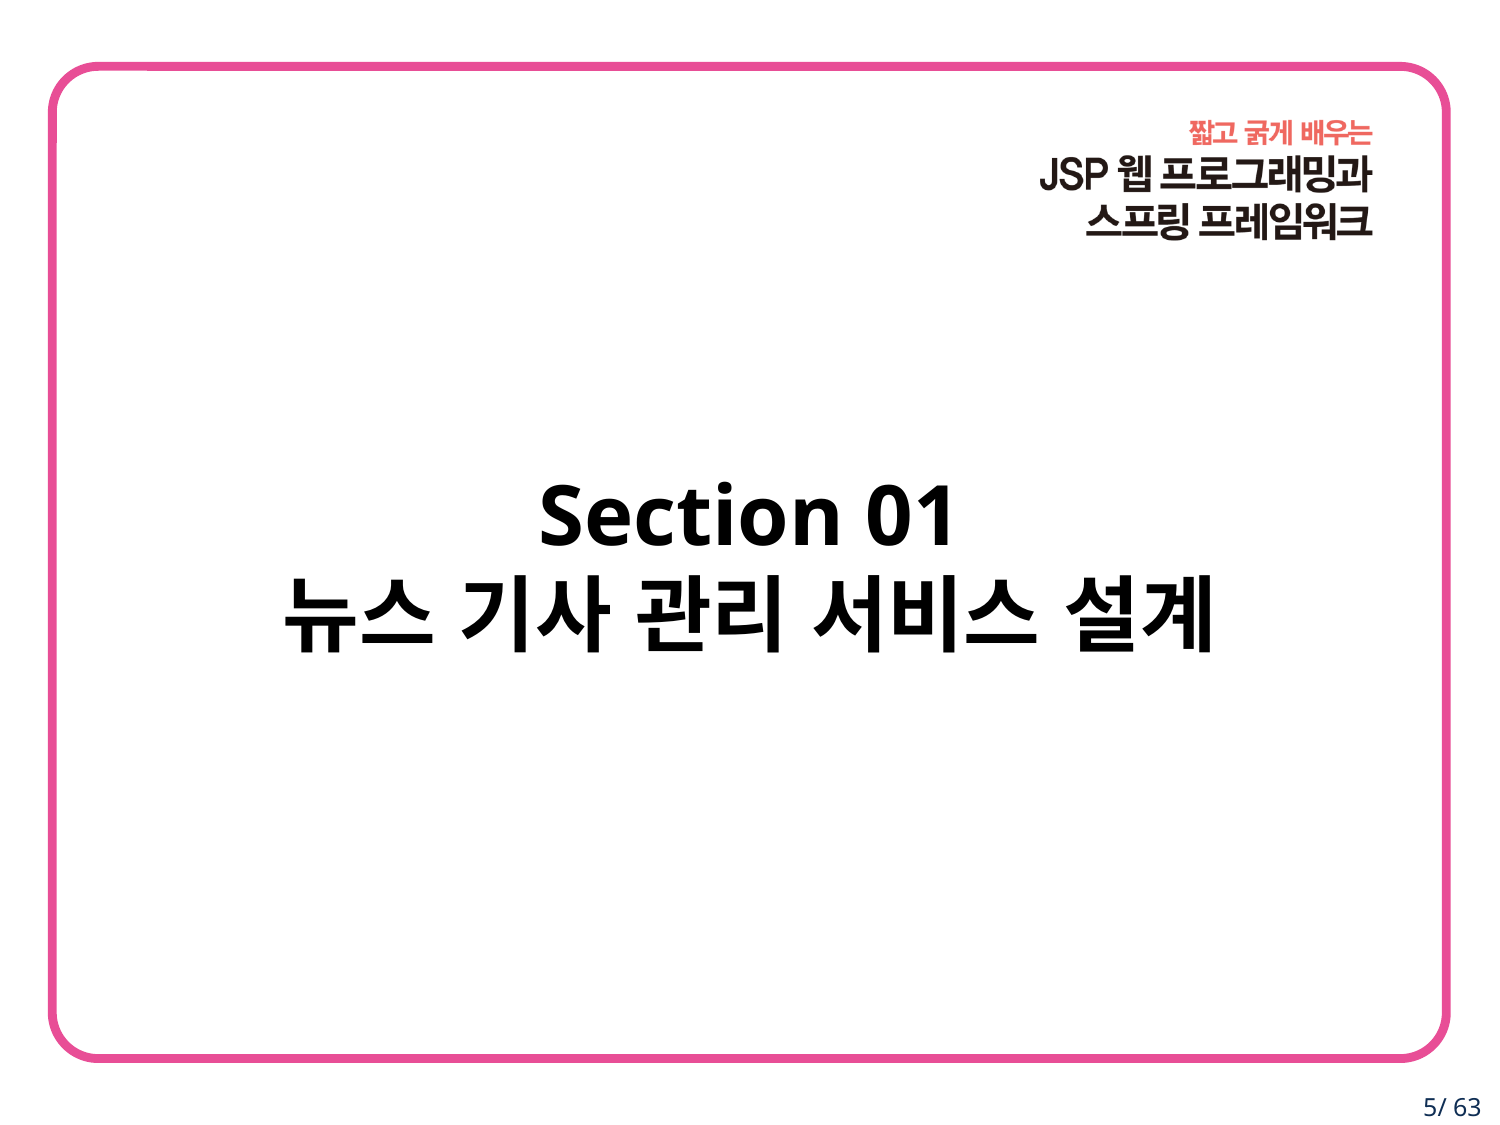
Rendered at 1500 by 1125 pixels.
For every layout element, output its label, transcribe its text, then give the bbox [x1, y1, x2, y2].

picture [1021, 101, 1382, 249]
text_box Section 01 뉴스 기사 관리 서비스 설계 [27, 403, 1472, 722]
